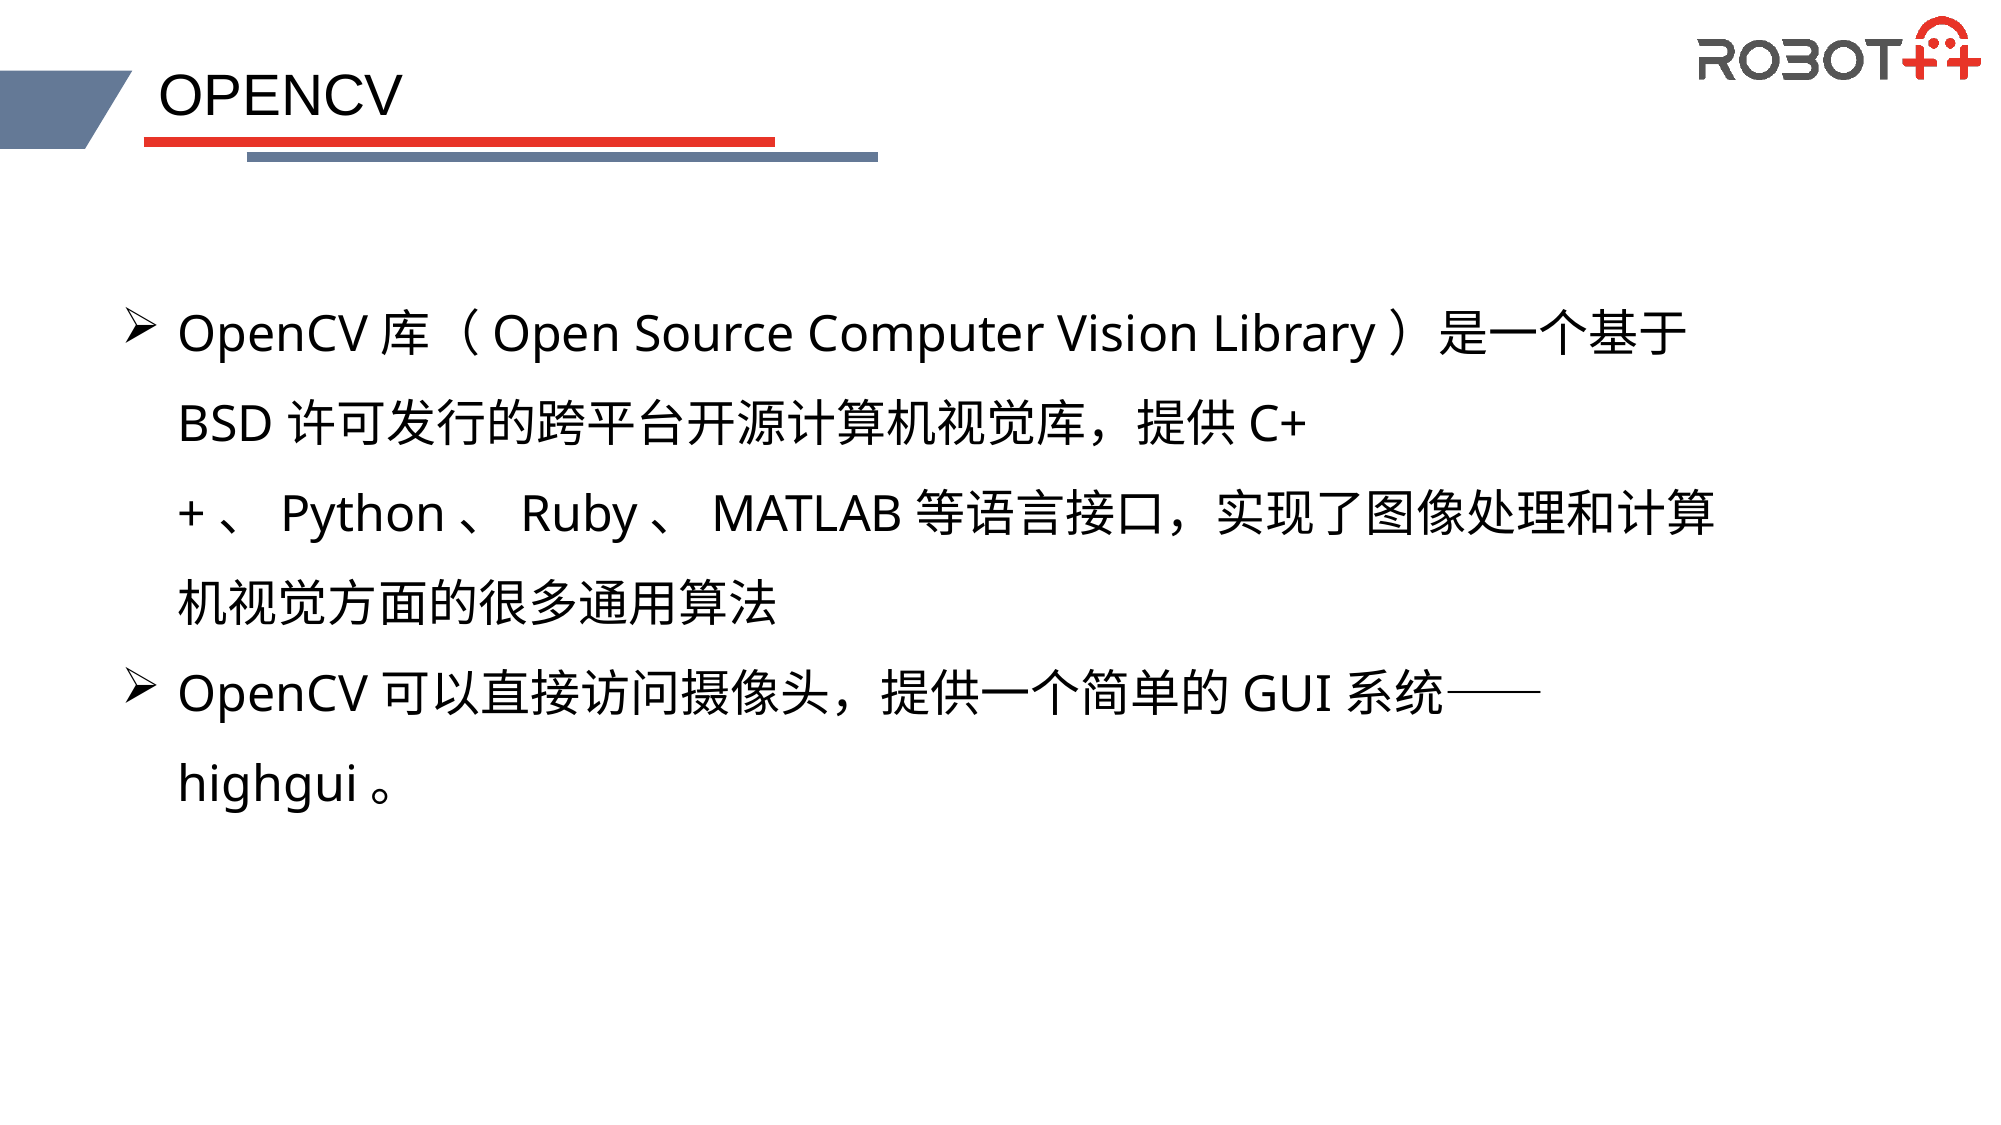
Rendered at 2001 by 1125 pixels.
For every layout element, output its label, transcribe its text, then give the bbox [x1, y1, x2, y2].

text_box [0, 70, 133, 149]
text_box OpenCV库（Open Source Computer Vision Library）是一个基于BSD许可发行的跨平台开源计算机视觉库，提供C++、Python、Ruby、MATLAB等语言接口，实现了图像处理和计算机视觉方面的很多通用算法 OpenCV可以直接访问摄像头，提供一个简单的GUI系统——highgui。 [106, 264, 1771, 820]
text_box OPENCV [143, 50, 878, 135]
picture [1697, 16, 1981, 80]
